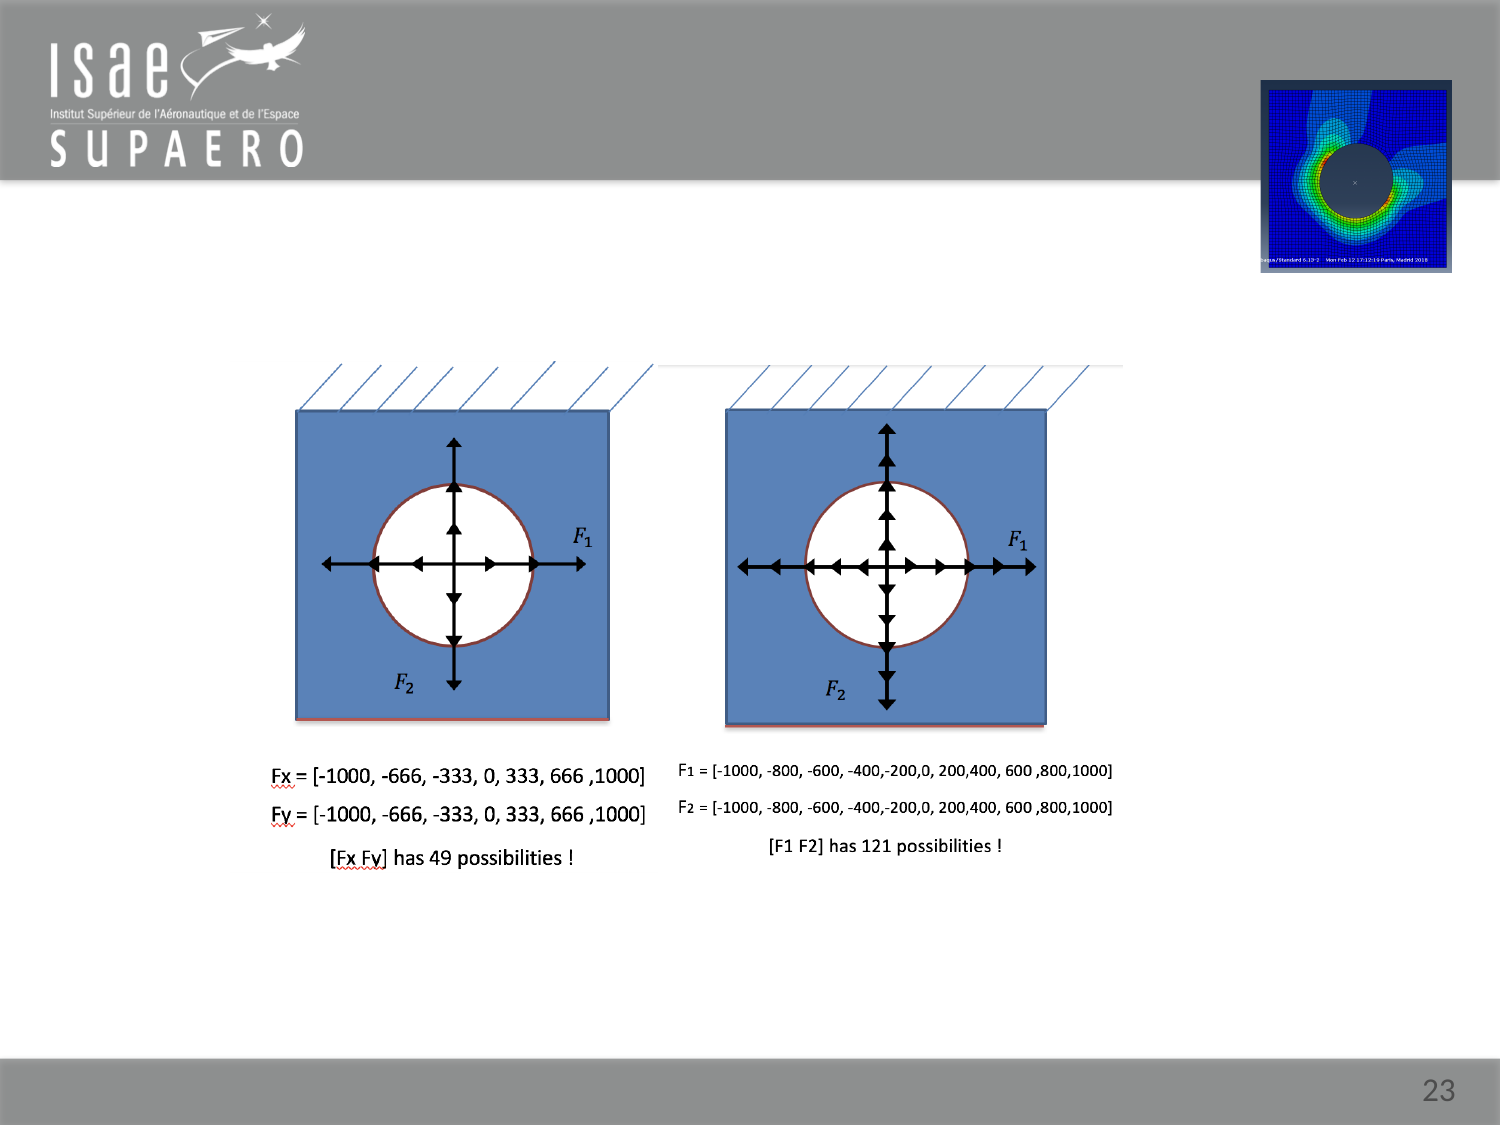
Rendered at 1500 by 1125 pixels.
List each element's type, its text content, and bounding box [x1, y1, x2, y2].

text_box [229, 361, 1123, 874]
picture [50, 13, 305, 167]
slide_number 23 [1074, 1058, 1471, 1119]
picture [1260, 80, 1453, 273]
